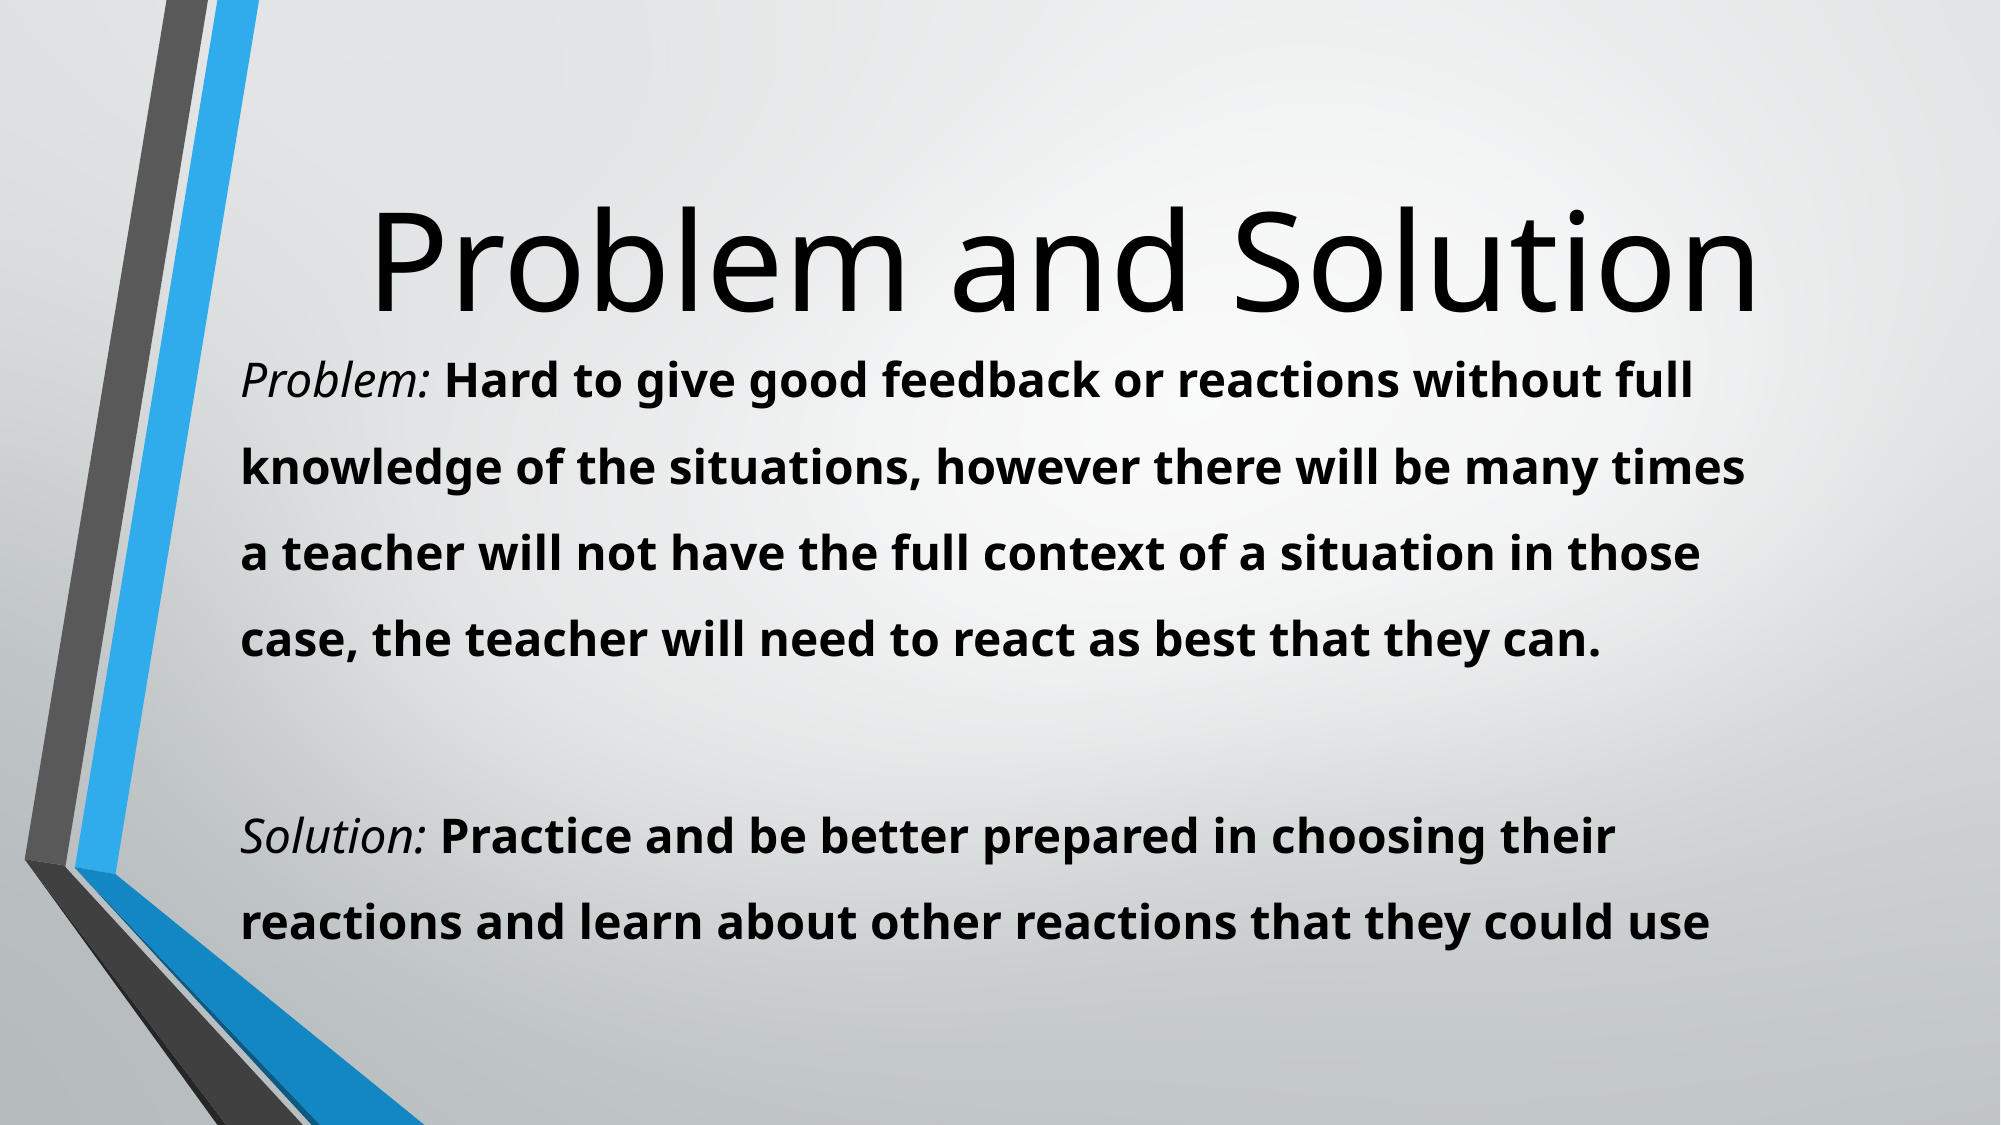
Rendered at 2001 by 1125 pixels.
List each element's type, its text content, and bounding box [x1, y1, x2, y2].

list Problem: Hard to give good feedback or reactions without full knowledge of the situations, however there will be many times a teacher will not have the full context of a situation in those case, the teacher will need to react as best that they can. Solution: Practice and be better prepared in choosing their reactions and learn about other reactions that they could use [225, 307, 1800, 963]
title Problem and Solution [243, 112, 1887, 400]
